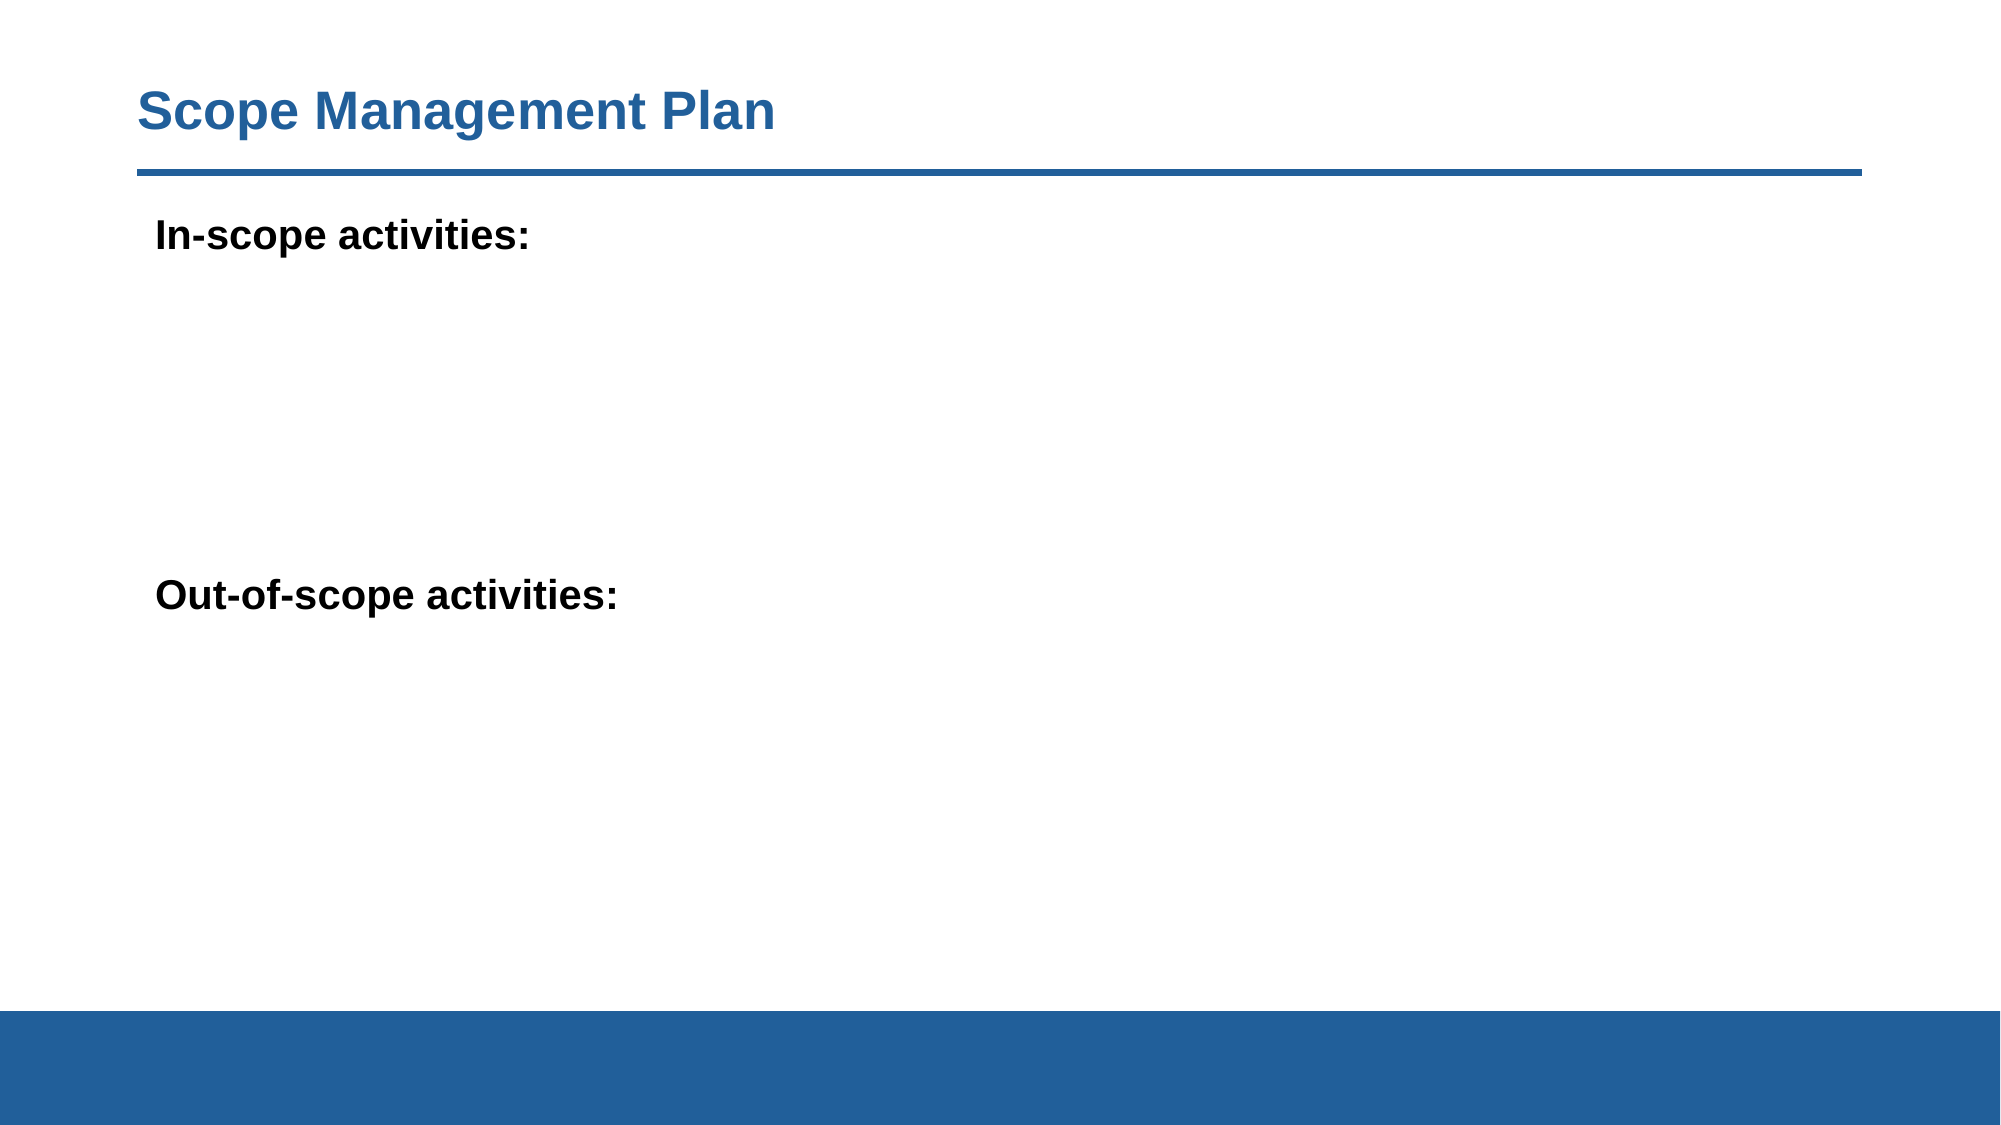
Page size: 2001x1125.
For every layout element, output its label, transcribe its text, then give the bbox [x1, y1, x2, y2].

list In-scope activities: Out-of-scope activities: [140, 197, 1866, 991]
title Scope Management Plan [122, 55, 1847, 168]
